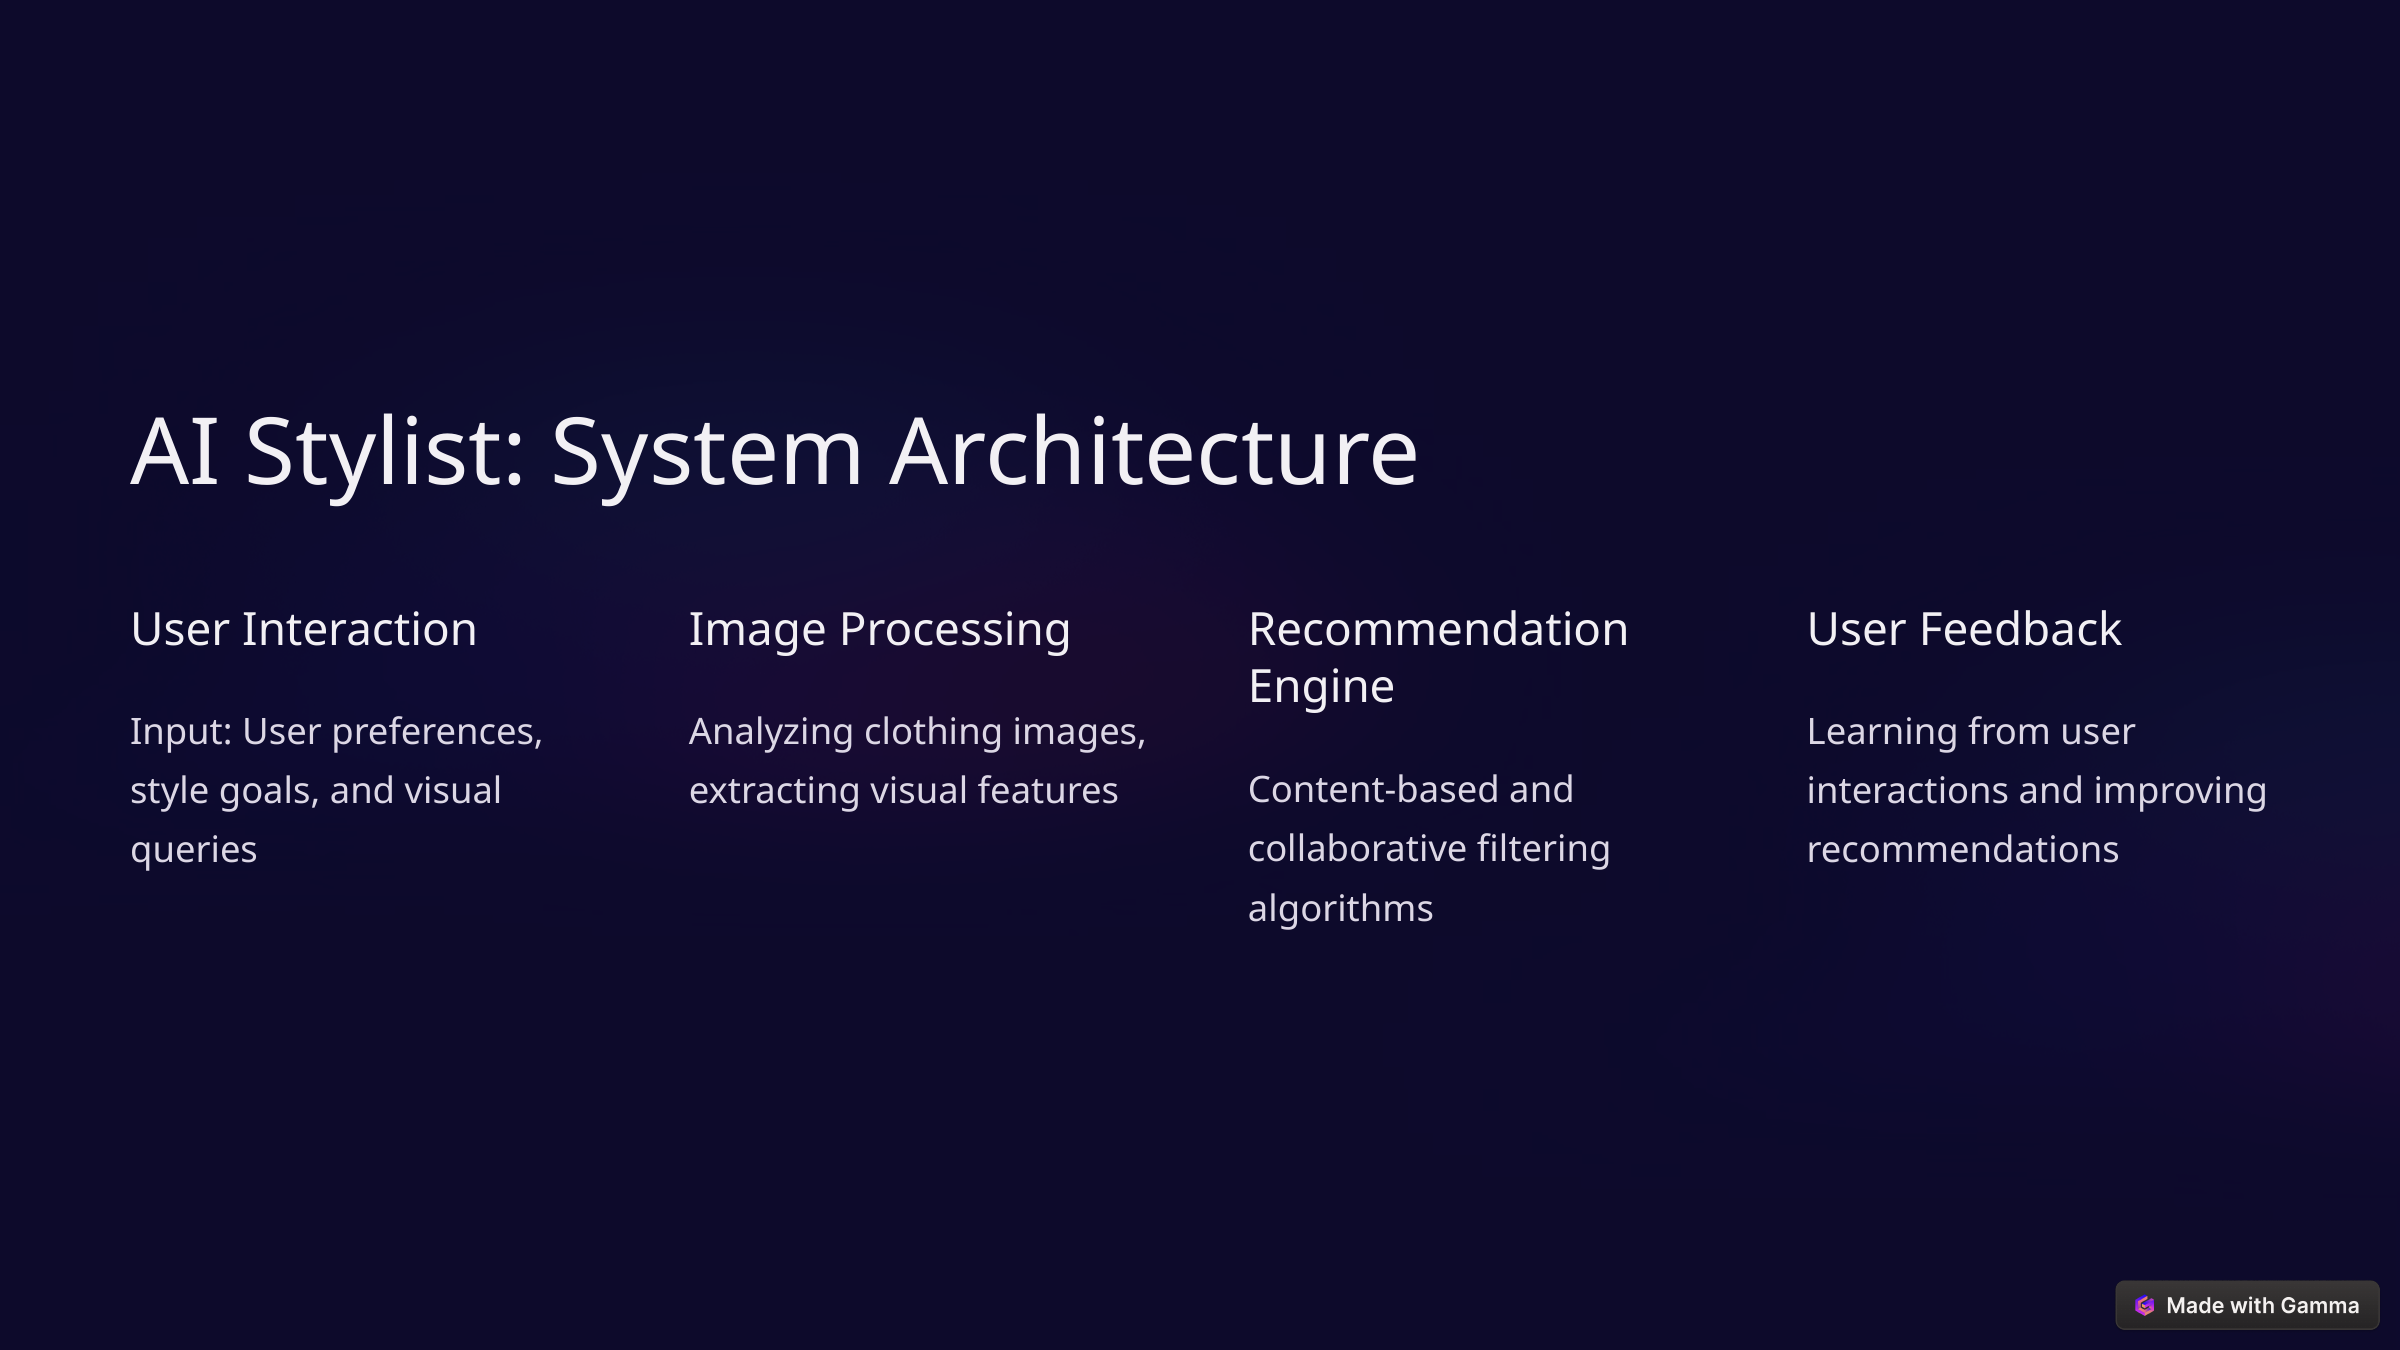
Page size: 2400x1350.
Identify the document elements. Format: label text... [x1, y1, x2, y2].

text_box User Feedback [1806, 596, 2272, 655]
text_box Content-based and collaborative filtering algorithms [1247, 750, 1715, 929]
picture [2106, 1271, 2389, 1339]
text_box Recommendation Engine [1247, 596, 1715, 714]
text_box User Interaction [130, 596, 596, 655]
text_box Input: User preferences, style goals, and visual queries [130, 692, 597, 871]
text_box Analyzing clothing images, extracting visual features [688, 692, 1156, 812]
text_box AI Stylist: System Architecture [130, 387, 1516, 504]
text_box Learning from user interactions and improving recommendations [1806, 692, 2274, 871]
text_box Image Processing [688, 596, 1155, 655]
